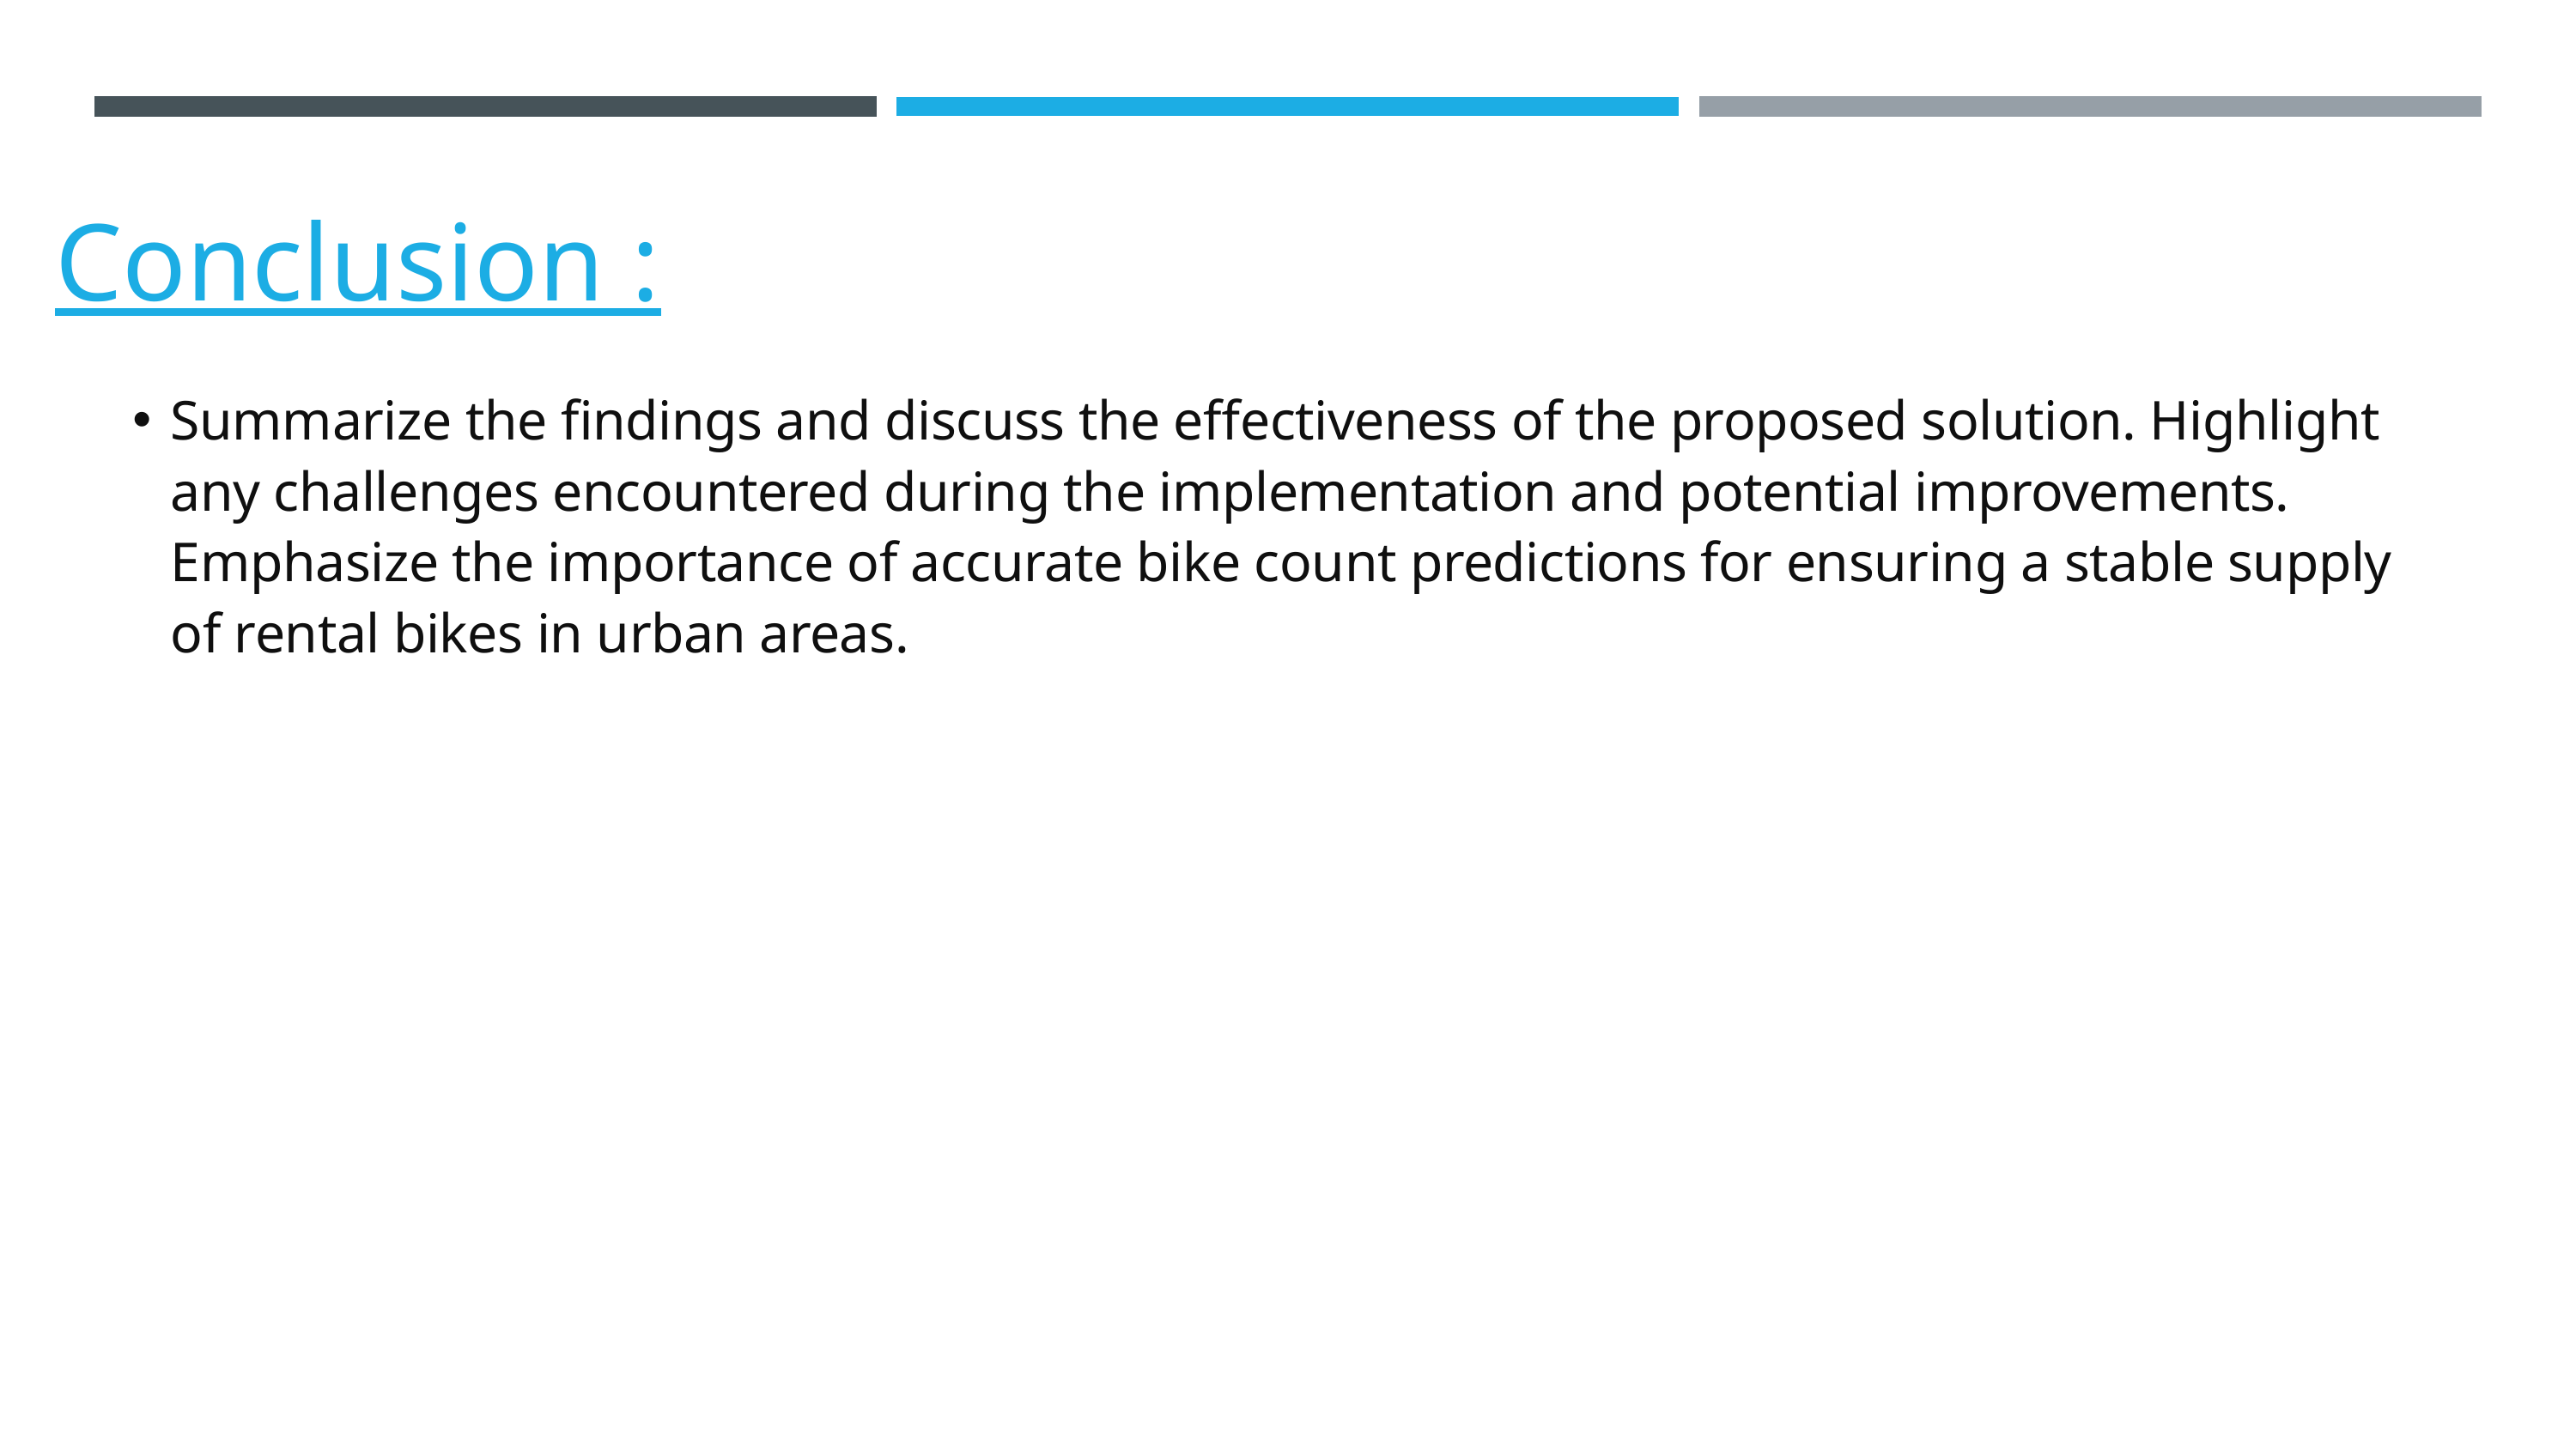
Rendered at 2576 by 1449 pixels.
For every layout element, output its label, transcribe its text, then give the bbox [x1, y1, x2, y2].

text_box Summarize the findings and discuss the effectiveness of the proposed solution. Highlight any challenges encountered during the implementation and potential improvements. Emphasize the importance of accurate bike count predictions for ensuring a stable supply of rental bikes in urban areas. [94, 379, 2399, 664]
text_box Conclusion : [55, 194, 2360, 322]
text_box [1698, 95, 2482, 118]
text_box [896, 96, 1680, 117]
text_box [94, 96, 878, 118]
